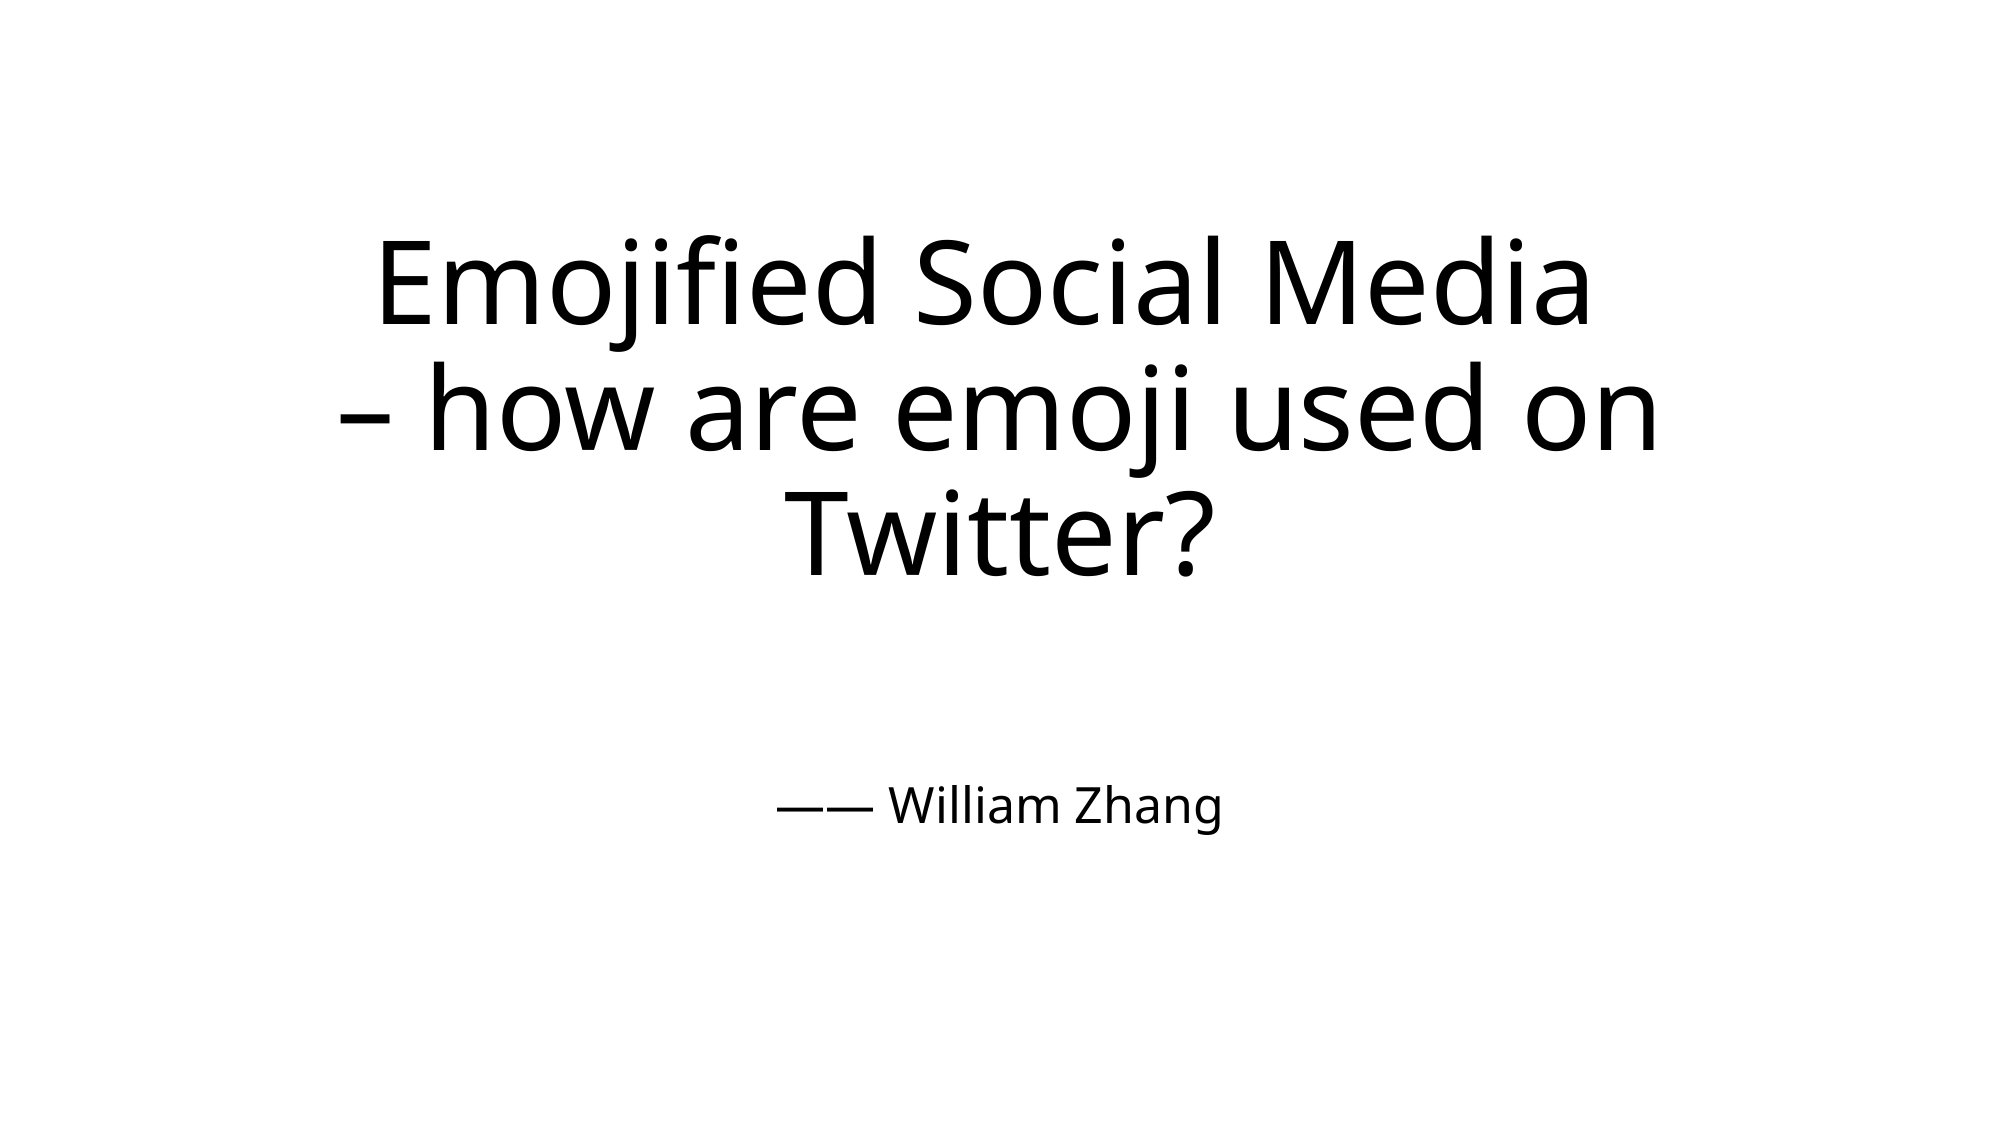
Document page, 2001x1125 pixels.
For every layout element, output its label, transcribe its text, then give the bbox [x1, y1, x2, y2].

subtitle —— William Zhang [249, 772, 1750, 1045]
title Emojified Social Media – how are emoji used on Twitter? [106, 216, 1893, 609]
